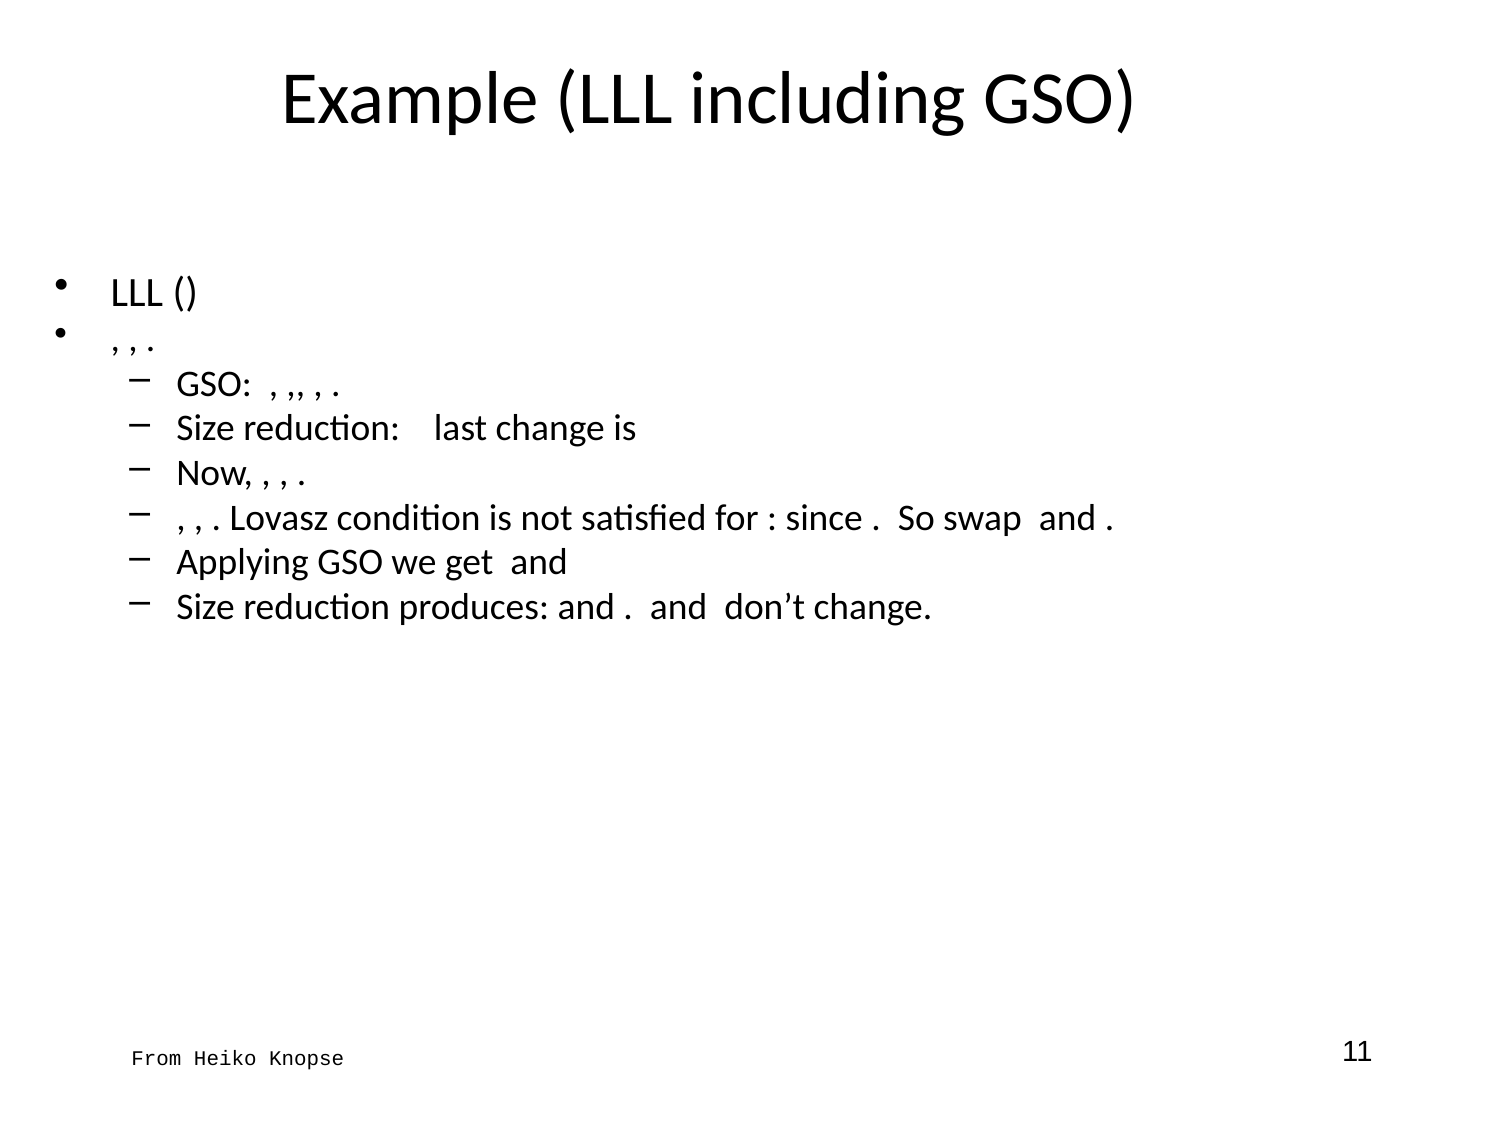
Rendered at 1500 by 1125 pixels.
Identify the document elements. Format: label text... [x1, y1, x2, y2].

slide_number 11 [1074, 1024, 1388, 1101]
text_box From Heiko Knopse [116, 1037, 359, 1078]
title Example (LLL including GSO) [34, 12, 1385, 176]
